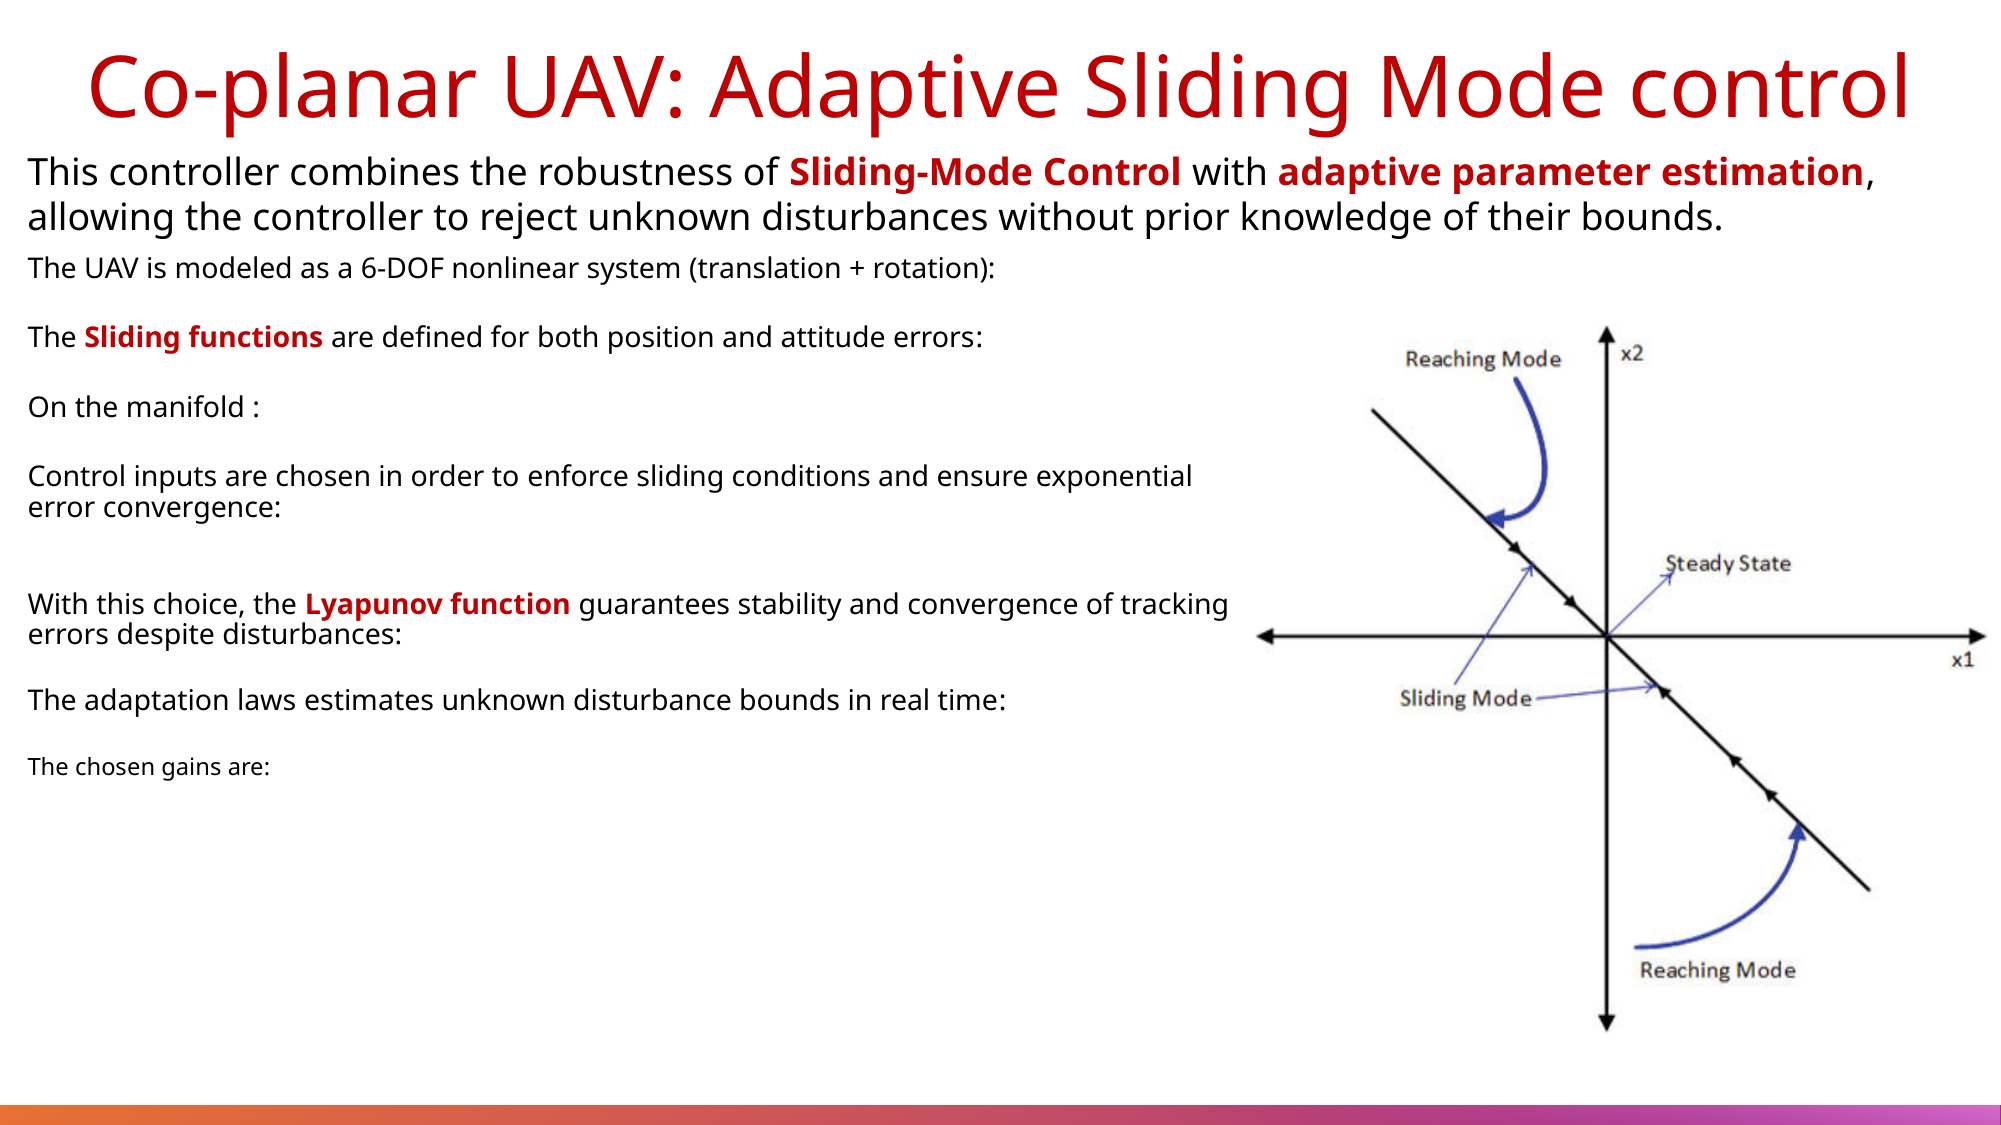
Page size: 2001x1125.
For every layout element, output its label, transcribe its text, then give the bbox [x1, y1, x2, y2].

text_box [0, 1104, 2000, 1125]
title Co-planar UAV: Adaptive Sliding Mode control [0, 0, 2000, 144]
picture [1254, 324, 1988, 1034]
text_box This controller combines the robustness of Sliding-Mode Control with adaptive parameter estimation, allowing the controller to reject unknown disturbances without prior knowledge of their bounds. [12, 140, 1973, 246]
